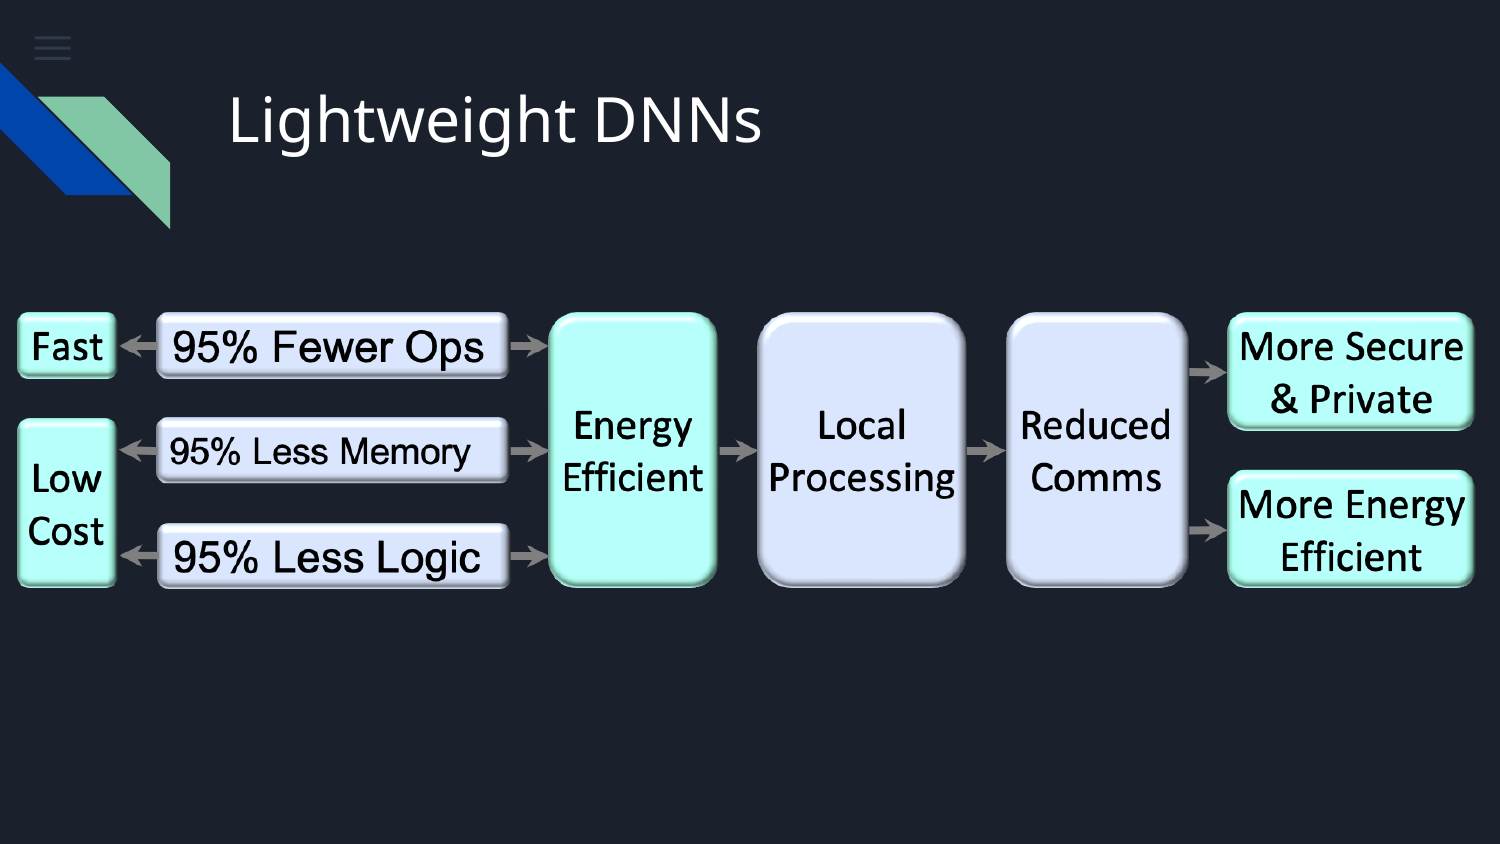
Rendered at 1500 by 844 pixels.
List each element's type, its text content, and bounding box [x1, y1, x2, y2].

picture [0, 304, 1500, 608]
title Lightweight DNNs [212, 64, 1368, 215]
